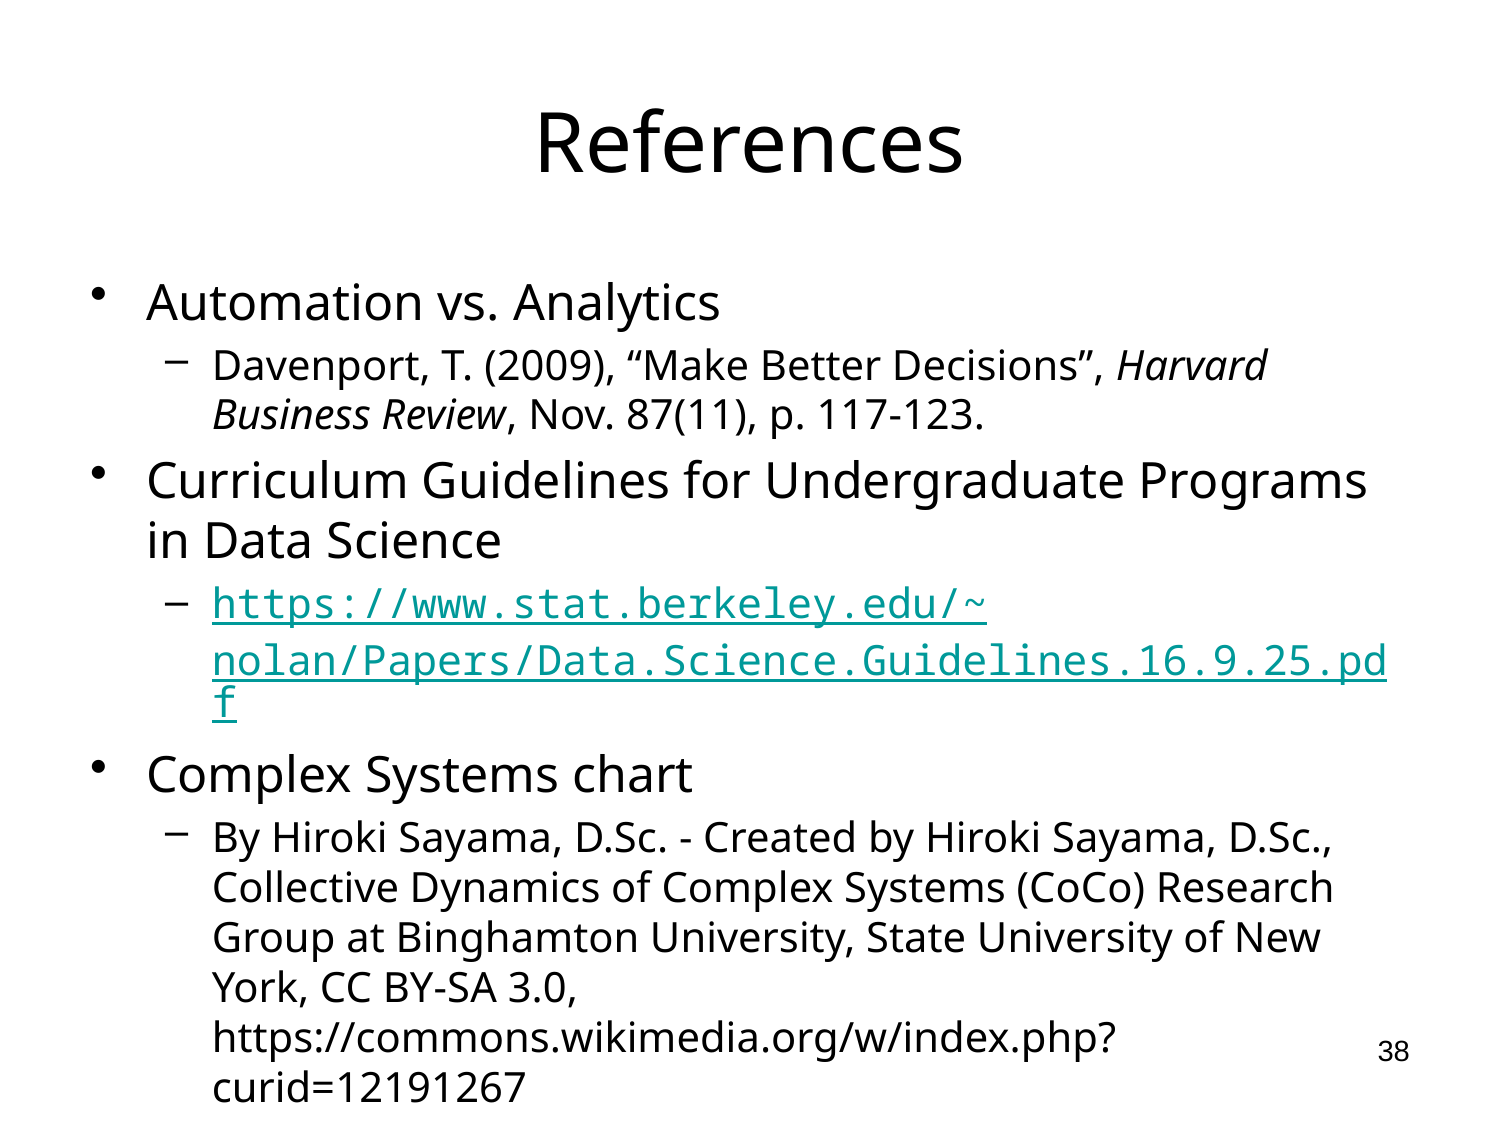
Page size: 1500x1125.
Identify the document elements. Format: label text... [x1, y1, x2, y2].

slide_number 38 [1074, 1024, 1425, 1103]
list Automation vs. Analytics Davenport, T. (2009), “Make Better Decisions”, Harvard Business Review, Nov. 87(11), p. 117-123. Curriculum Guidelines for Undergraduate Programs in Data Science https://www.stat.berkeley.edu/~nolan/Papers/Data.Science.Guidelines.16.9.25.pdf Complex Systems chart By Hiroki Sayama, D.Sc. - Created by Hiroki Sayama, D.Sc., Collective Dynamics of Complex Systems (CoCo) Research Group at Binghamton University, State University of New York, CC BY-SA 3.0, https://commons.wikimedia.org/w/index.php?curid=12191267 [75, 262, 1425, 1005]
title References [75, 45, 1425, 233]
